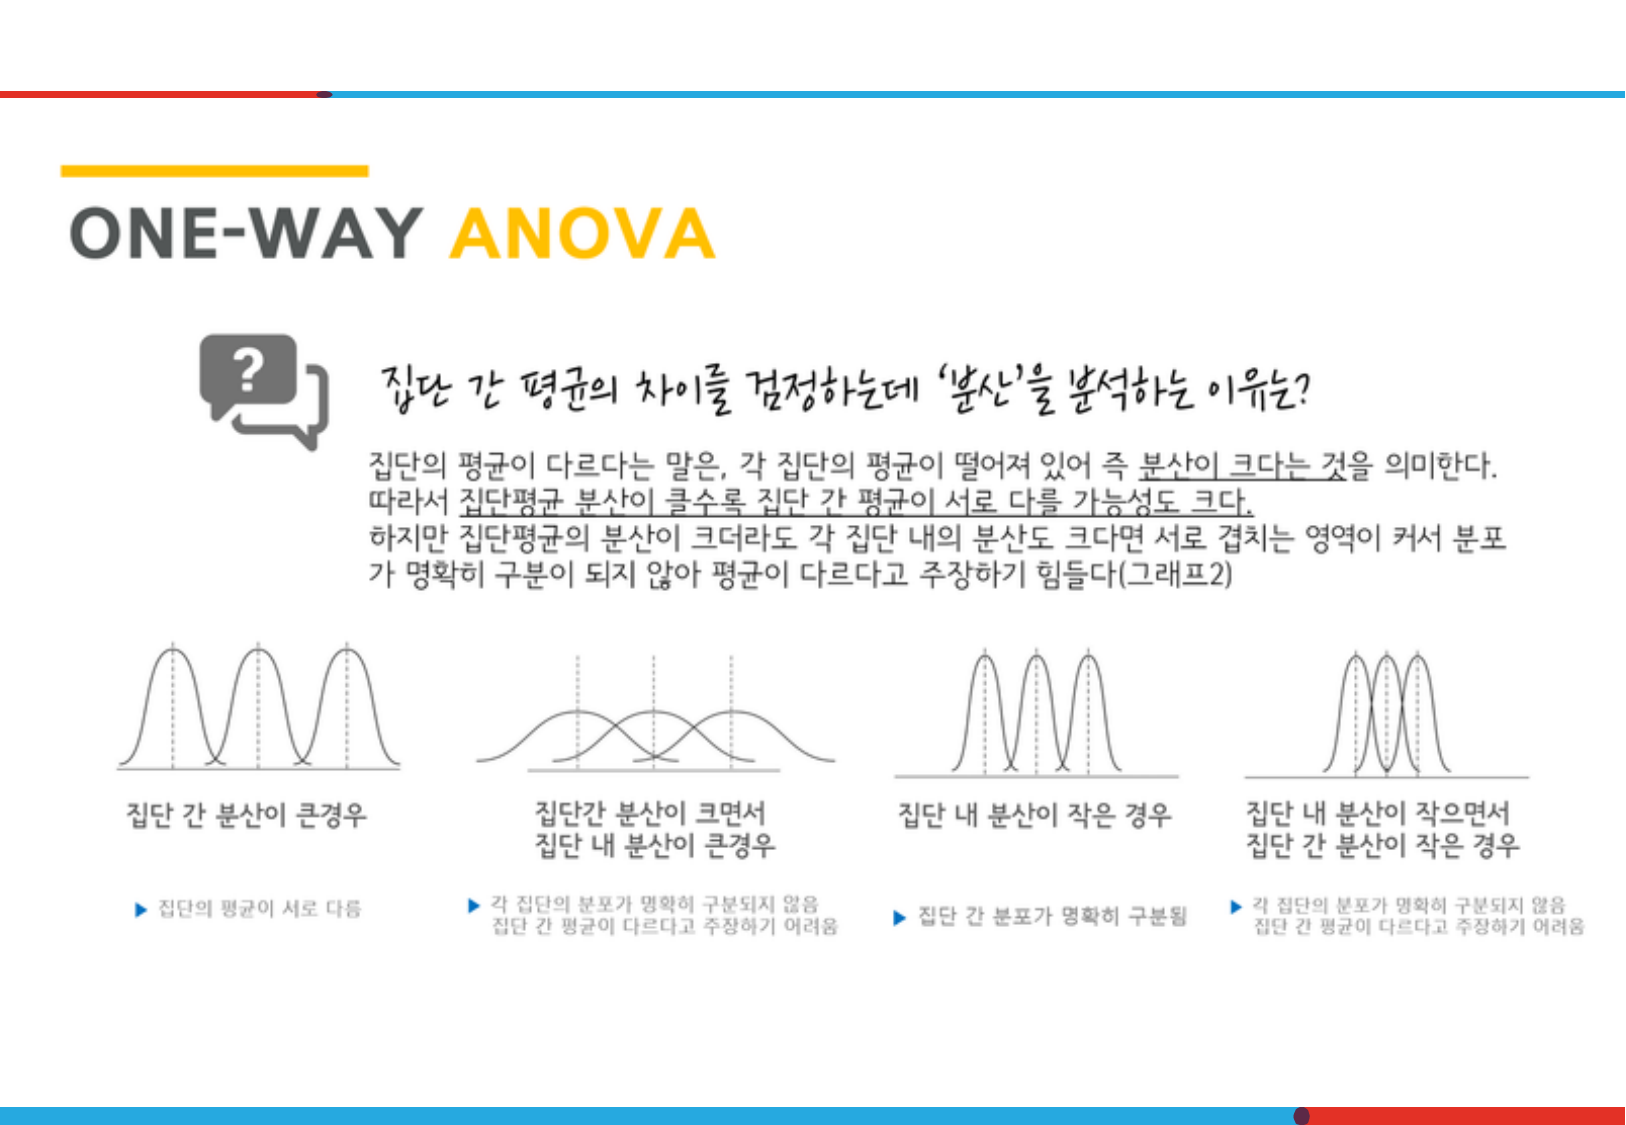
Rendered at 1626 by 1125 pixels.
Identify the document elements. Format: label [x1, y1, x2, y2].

picture [0, 91, 1625, 98]
picture [0, 105, 1618, 1016]
picture [0, 1107, 1625, 1125]
